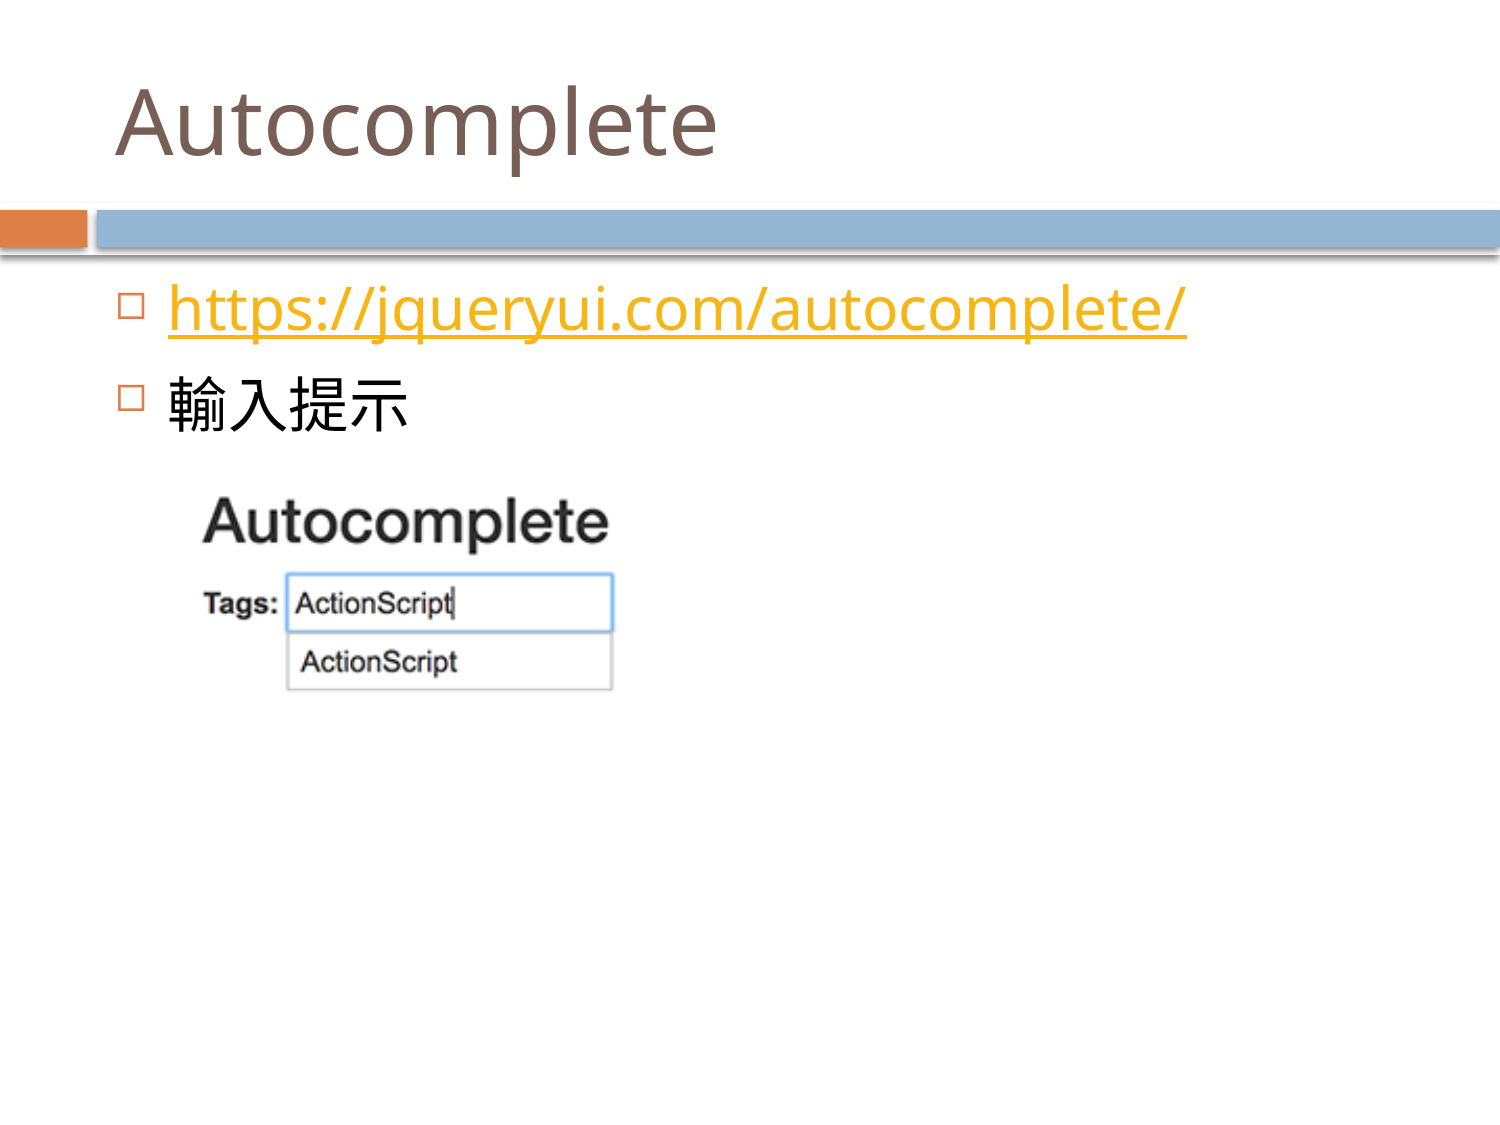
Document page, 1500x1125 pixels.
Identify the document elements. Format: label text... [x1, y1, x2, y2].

title Autocomplete [100, 37, 1438, 200]
list https://jqueryui.com/autocomplete/ 輸入提示 [100, 262, 1438, 511]
picture [188, 467, 631, 711]
